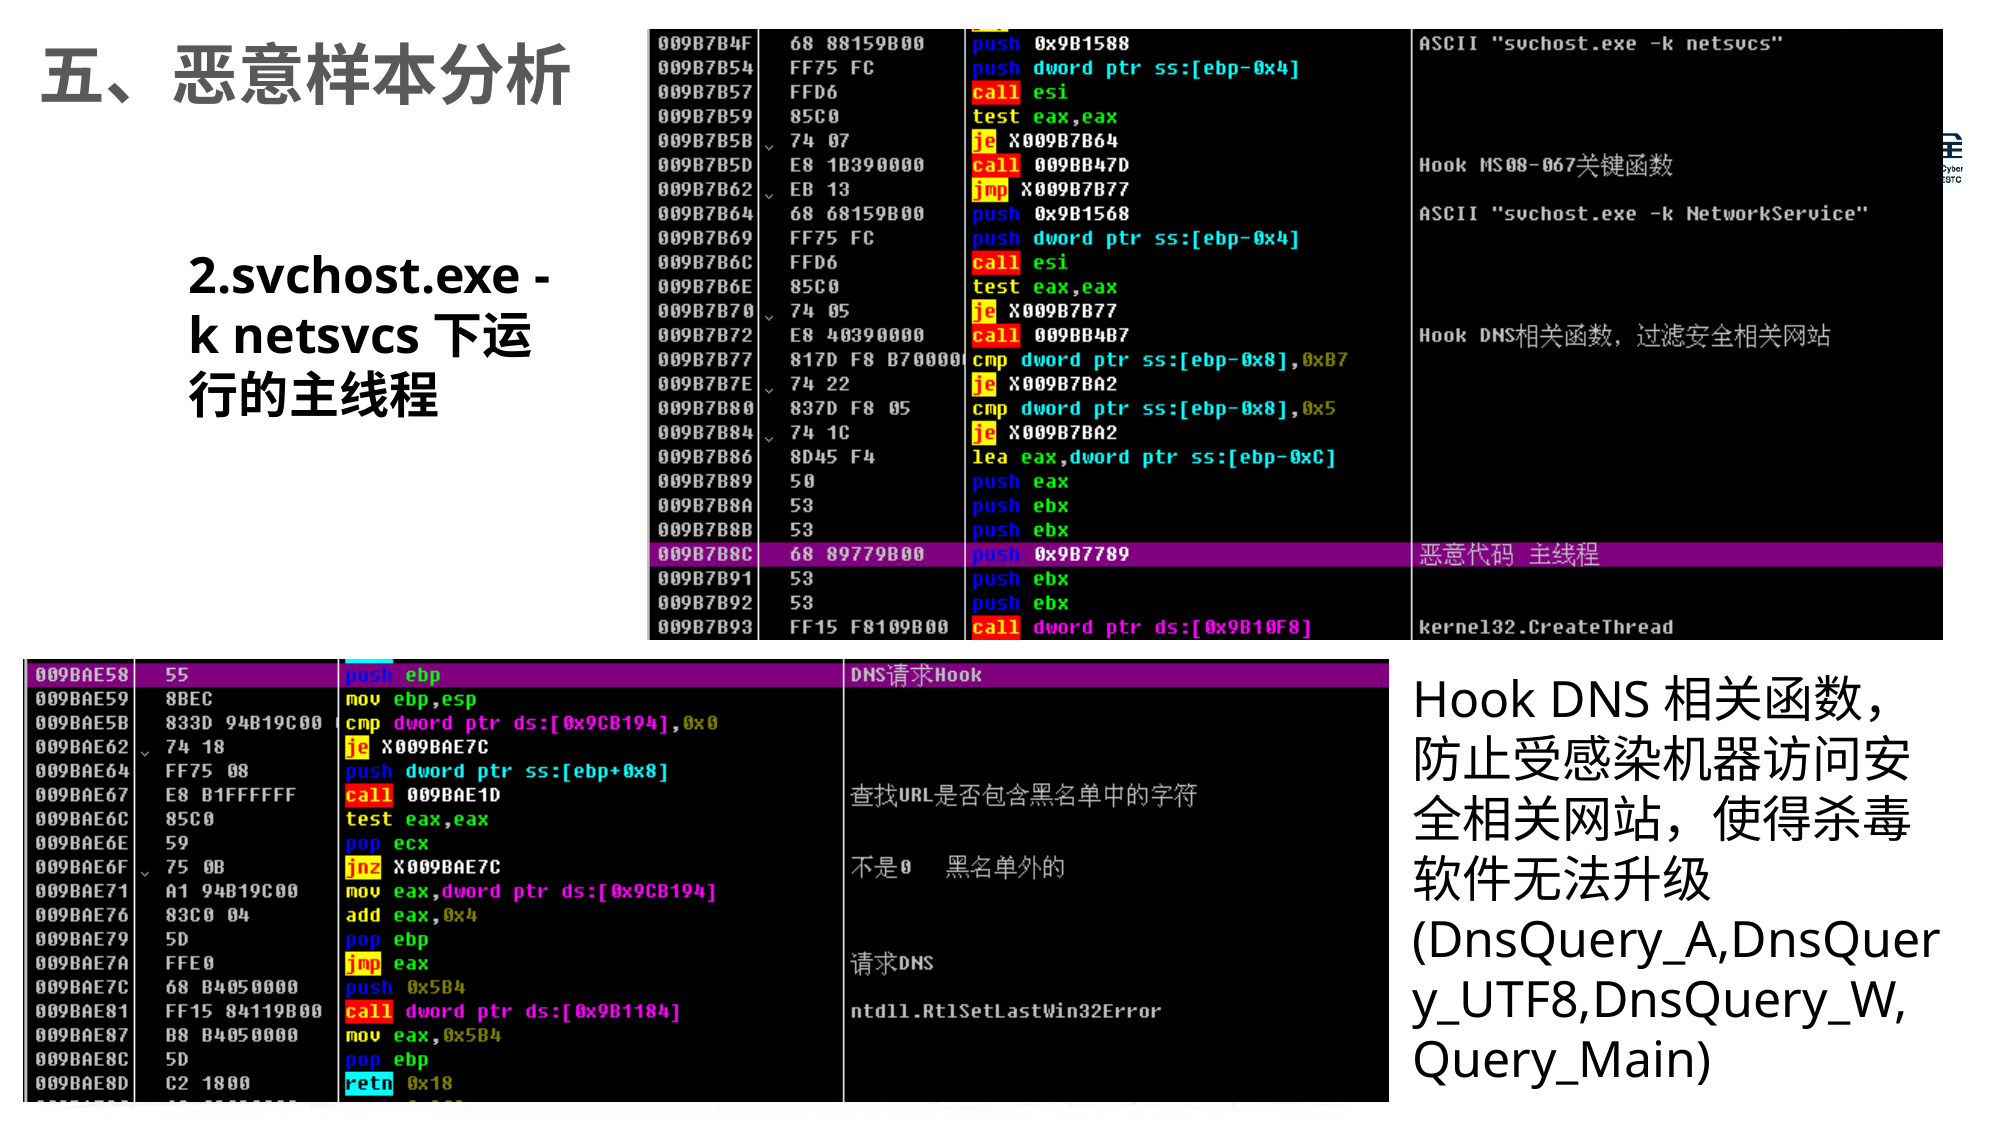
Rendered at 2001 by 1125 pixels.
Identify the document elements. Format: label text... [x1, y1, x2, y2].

picture [646, 26, 1963, 640]
text_box 五、恶意样本分析 [23, 25, 1678, 121]
text_box 2.svchost.exe -k netsvcs下运行的主线程 [174, 236, 580, 432]
picture [23, 659, 1389, 1102]
text_box Hook DNS相关函数，防止受感染机器访问安全相关网站，使得杀毒软件无法升级 (DnsQuery_A,DnsQuery_UTF8,DnsQuery_W,Query_Main) [1397, 659, 1957, 1095]
